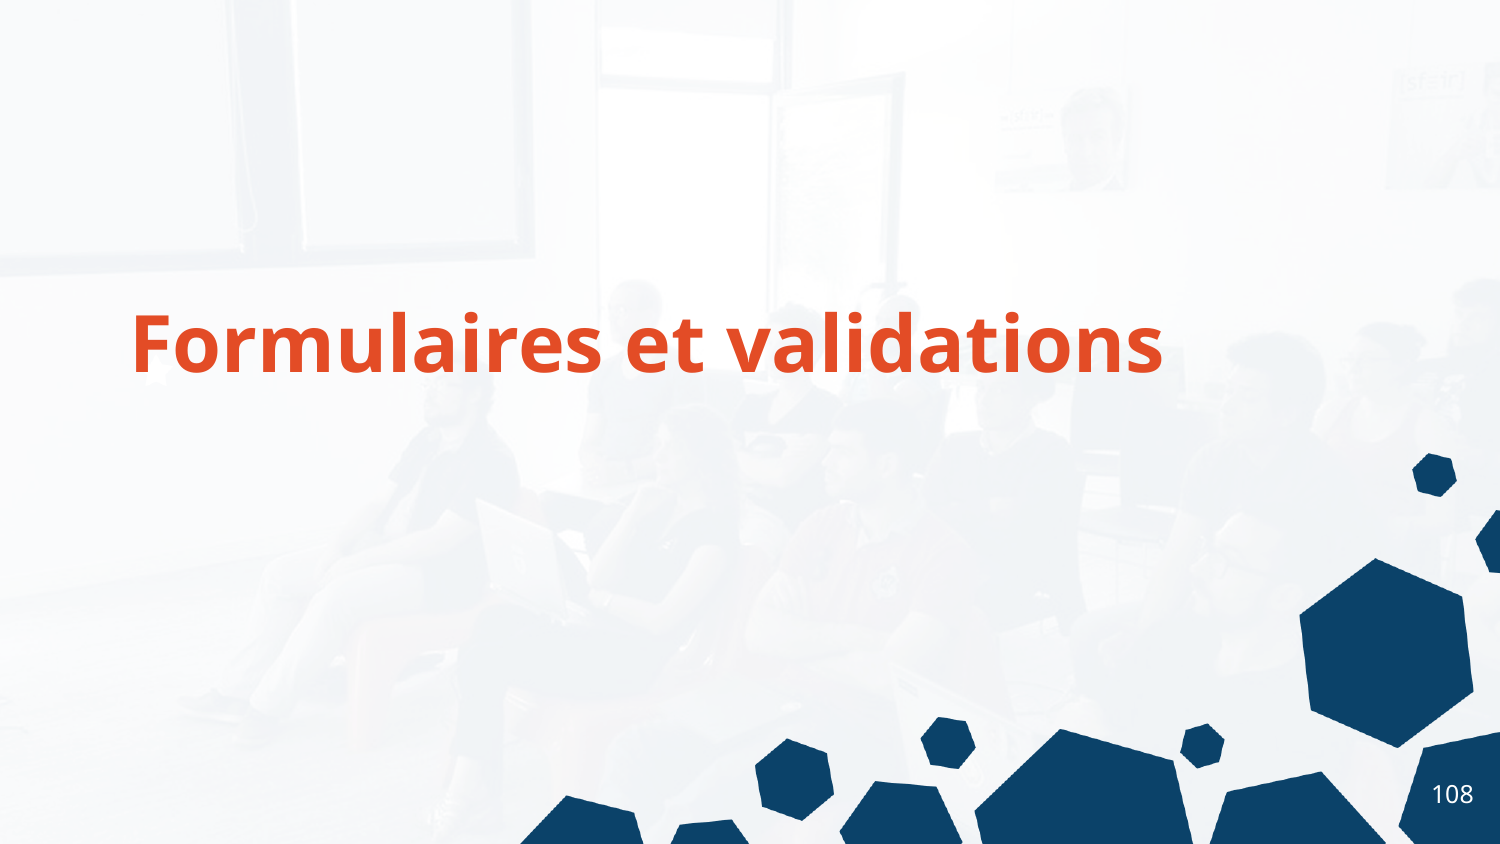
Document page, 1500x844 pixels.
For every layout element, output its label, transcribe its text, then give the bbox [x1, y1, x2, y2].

slide_number ‹#› [1398, 763, 1489, 828]
picture [0, 0, 1500, 844]
title Formulaires et validations [114, 278, 1413, 709]
